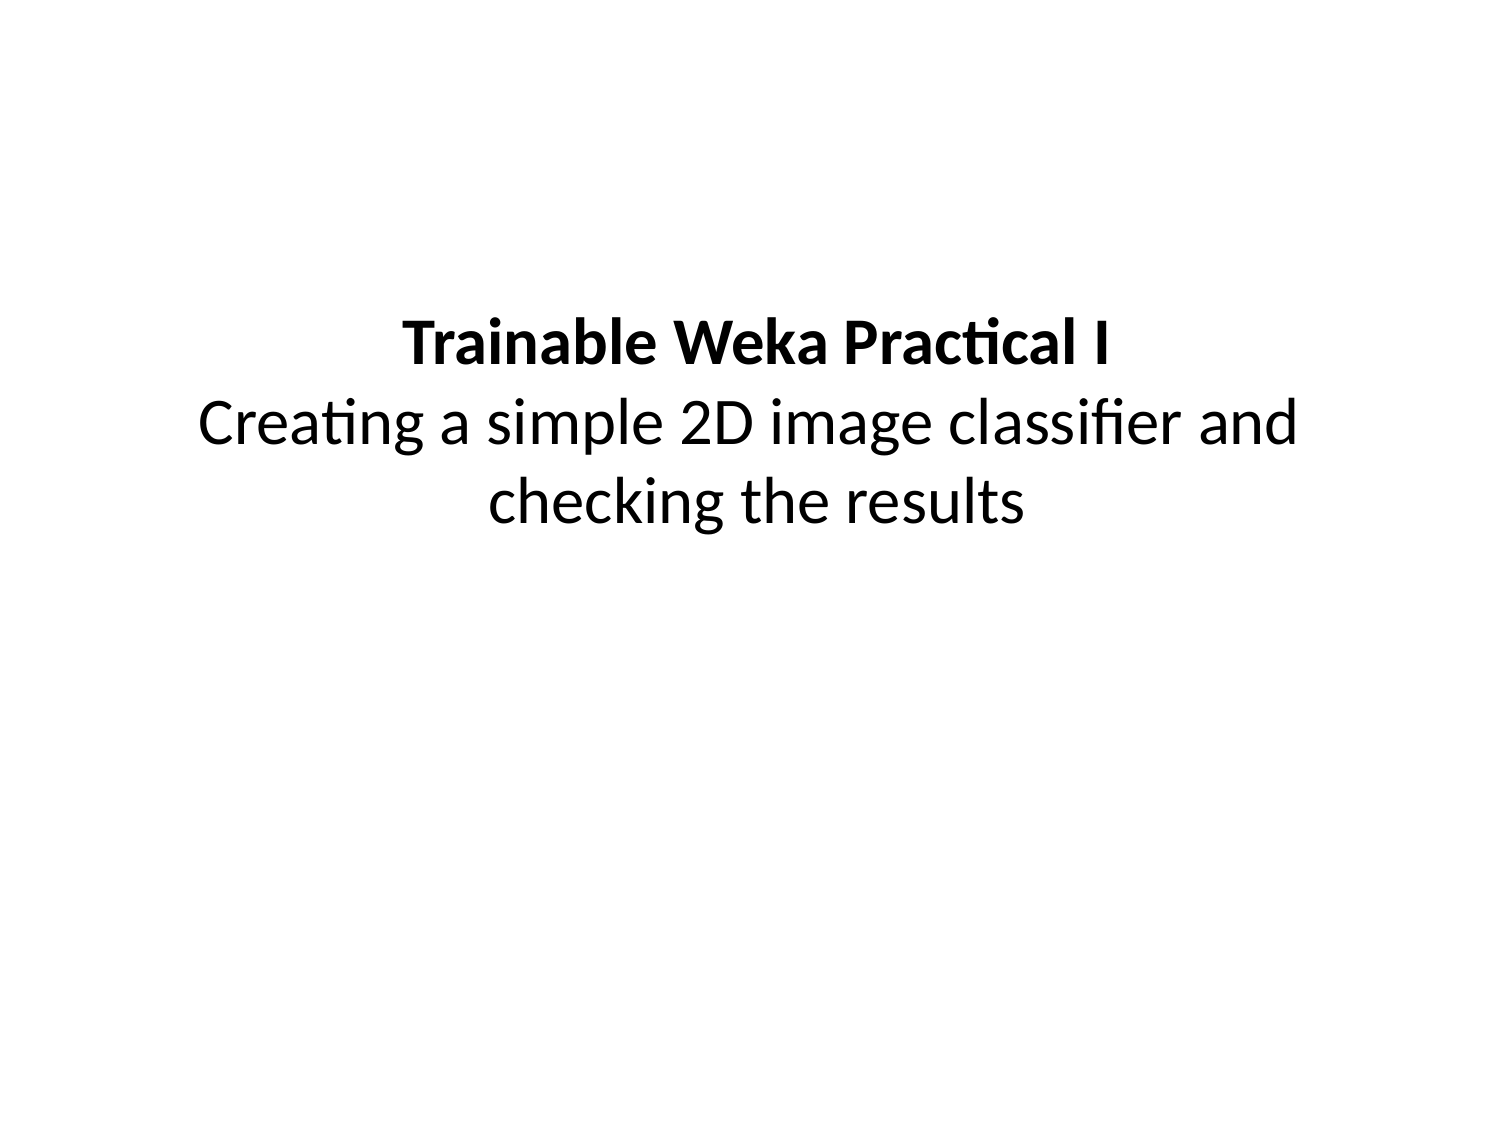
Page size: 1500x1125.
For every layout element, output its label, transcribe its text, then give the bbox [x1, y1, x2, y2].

text_box Trainable Weka Practical I Creating a simple 2D image classifier and checking the results [82, 214, 1432, 621]
